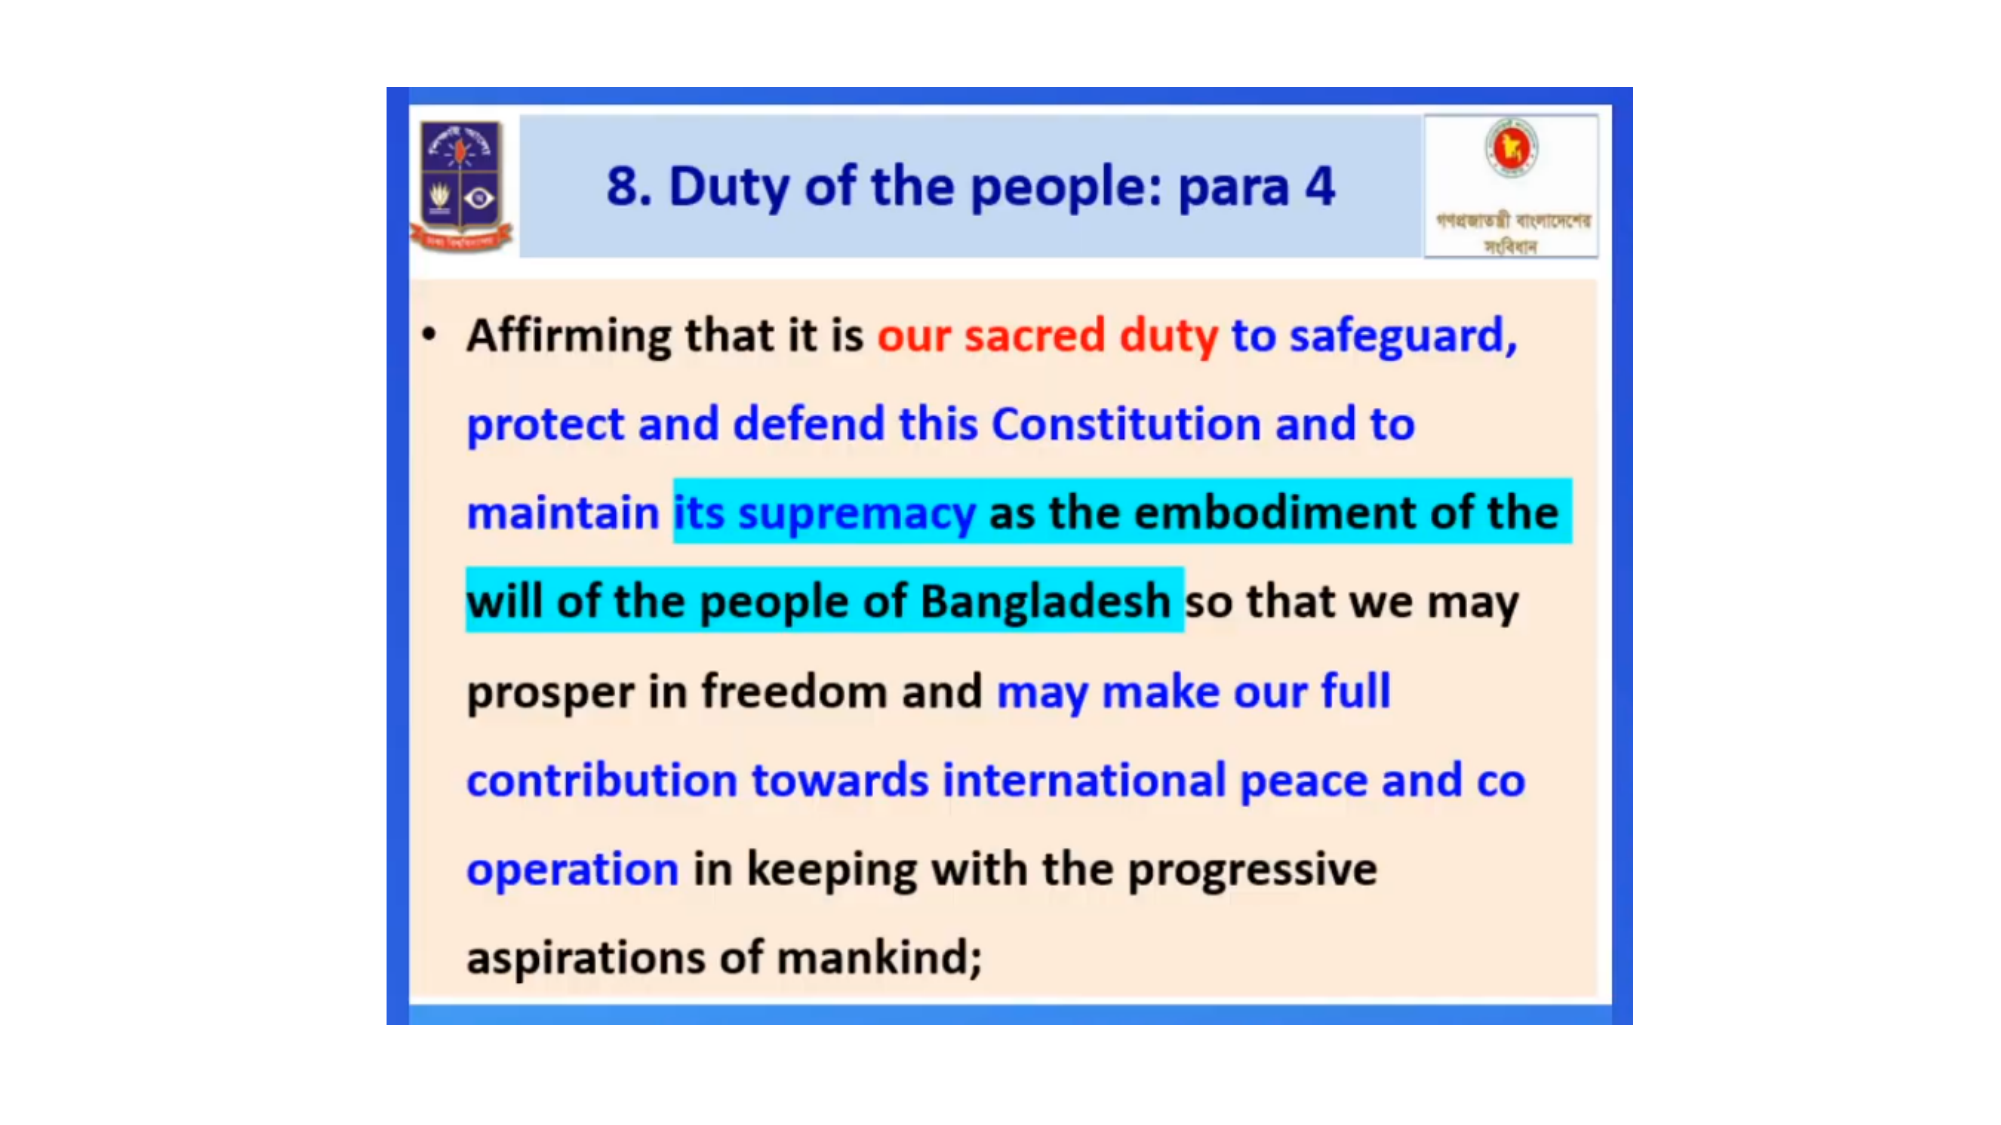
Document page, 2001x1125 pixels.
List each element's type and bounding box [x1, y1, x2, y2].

list [374, 87, 1633, 1025]
